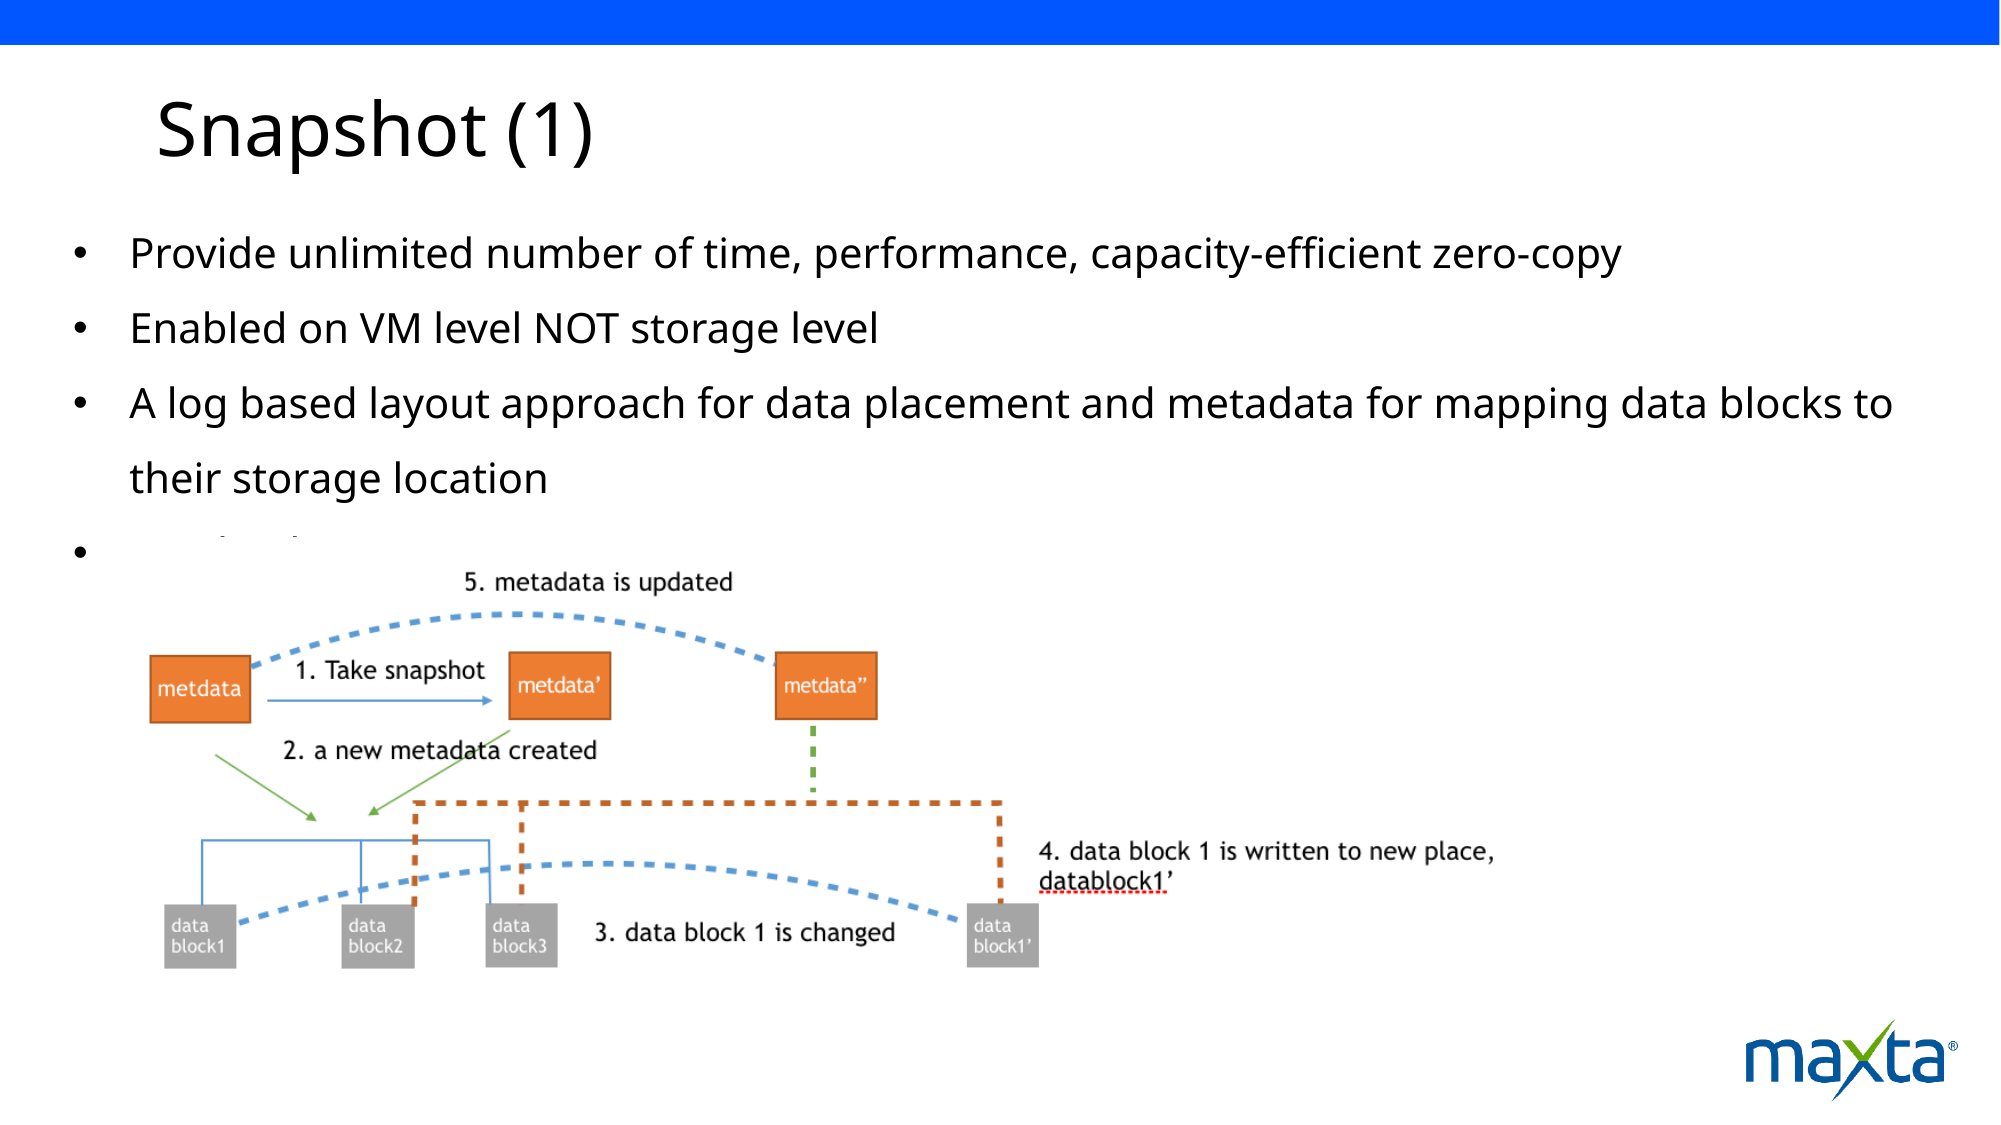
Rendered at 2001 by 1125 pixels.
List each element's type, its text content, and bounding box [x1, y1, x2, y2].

title Snapshot (1) [142, 60, 1858, 194]
picture [1741, 1016, 1961, 1103]
text_box Provide unlimited number of time, performance, capacity-efficient zero-copy Enabled on VM level NOT storage level A log based layout approach for data placement and metadata for mapping data blocks to their storage location Read only [65, 194, 2000, 585]
picture [113, 537, 1542, 995]
